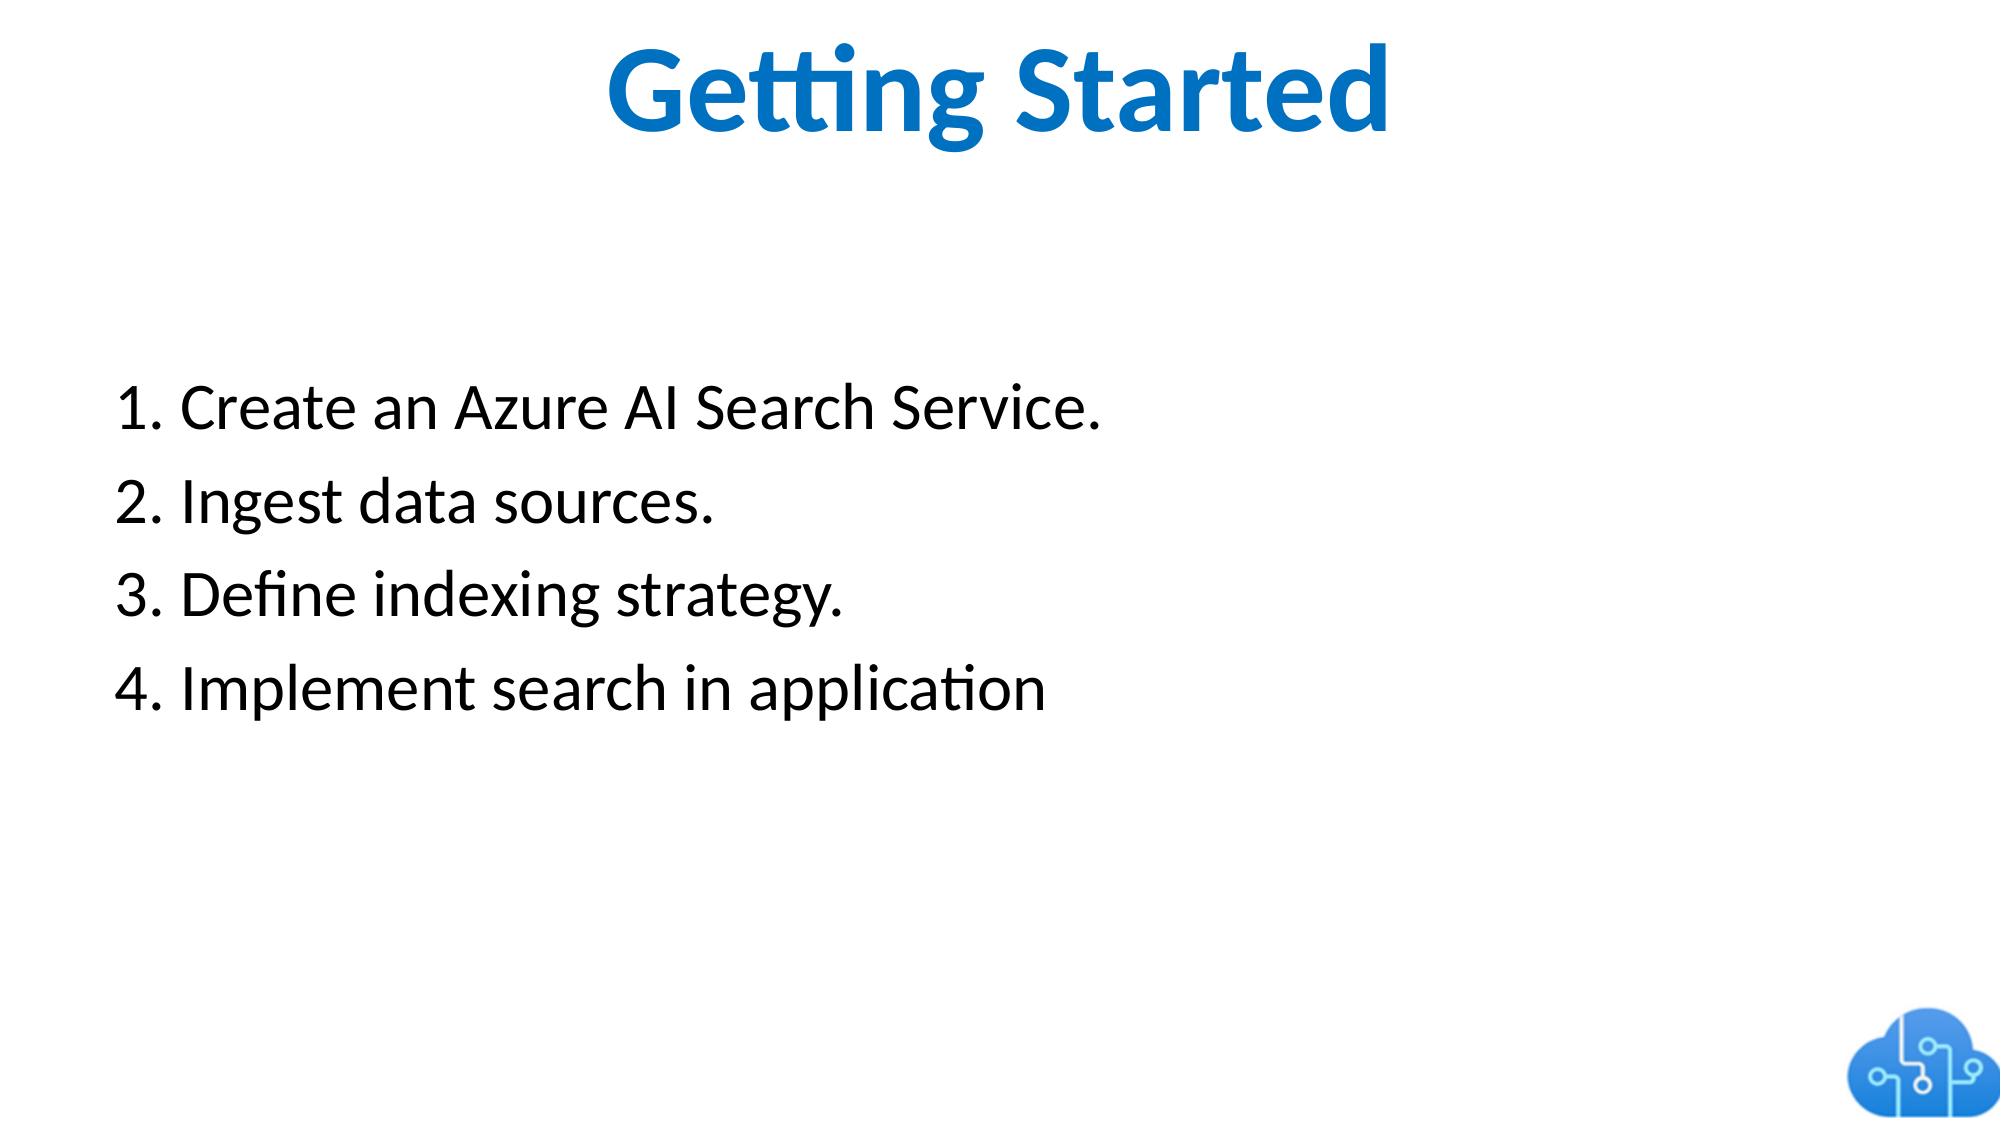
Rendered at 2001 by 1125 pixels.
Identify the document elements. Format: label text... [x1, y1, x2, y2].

picture [1845, 1004, 2000, 1125]
title Getting Started [99, 0, 1900, 176]
list 1. Create an Azure AI Search Service. 2. Ingest data sources. 3. Define indexing strategy. 4. Implement search in application [99, 262, 1900, 1005]
